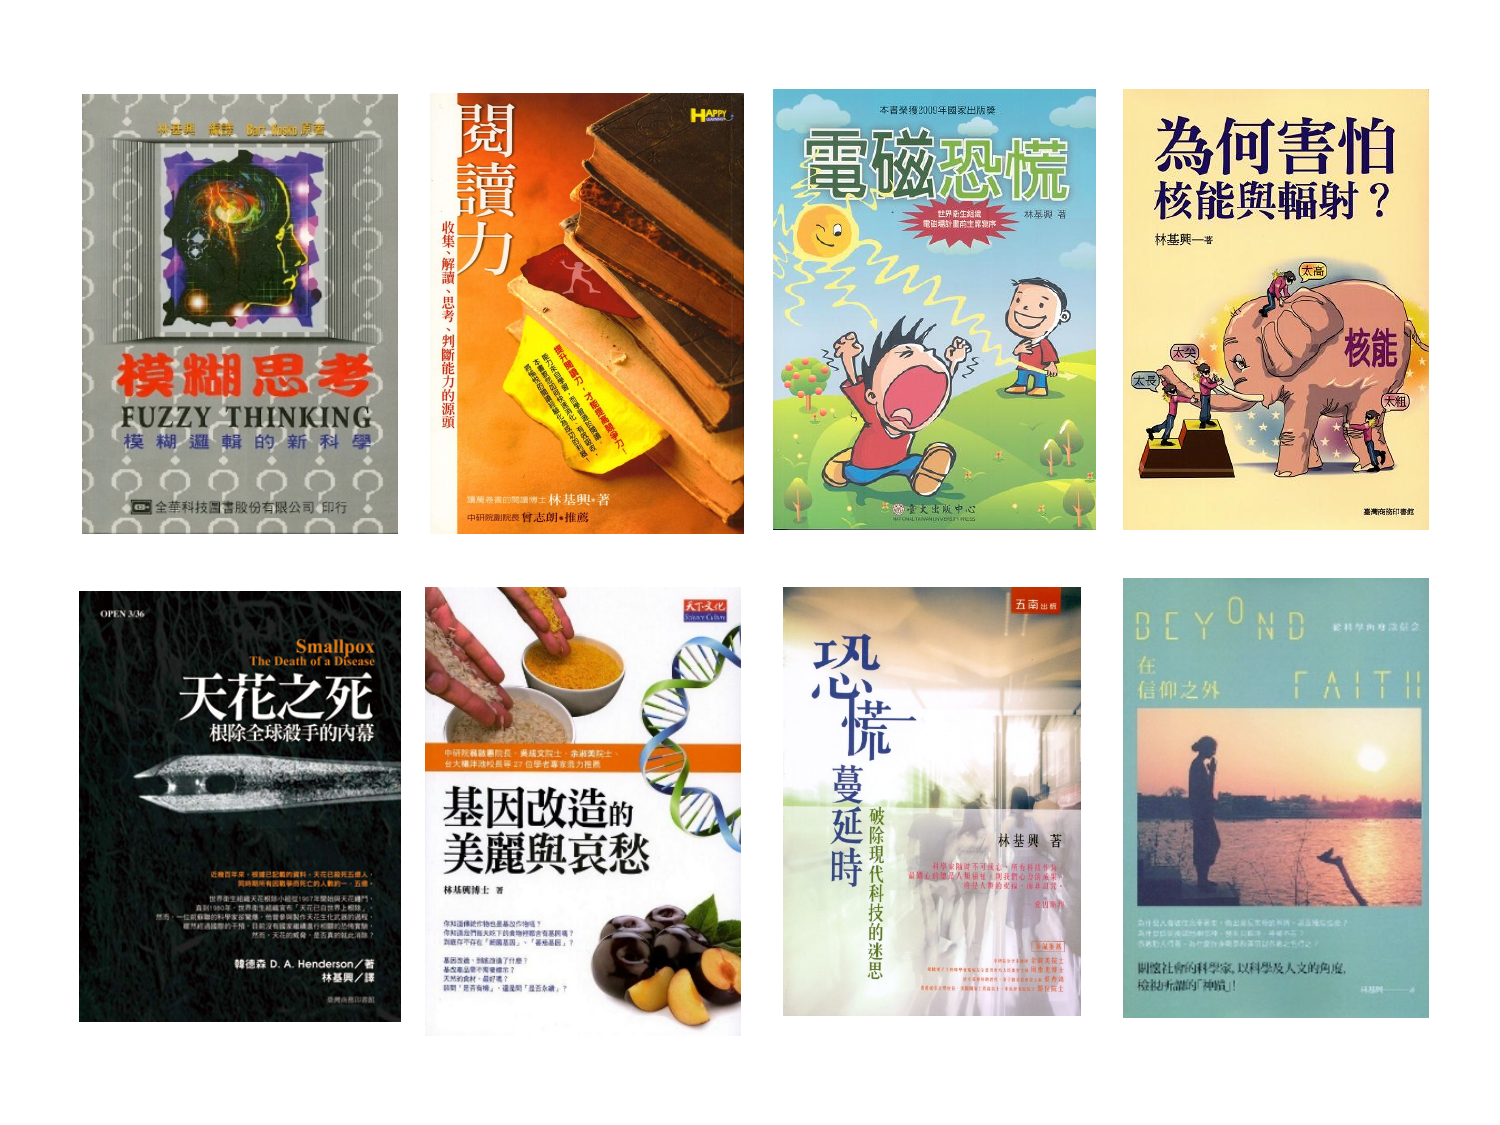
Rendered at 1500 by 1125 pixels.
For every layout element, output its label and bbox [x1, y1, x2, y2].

list [81, 93, 399, 534]
picture [1123, 578, 1430, 1018]
picture [1123, 89, 1430, 530]
picture [79, 590, 401, 1022]
picture [424, 587, 741, 1036]
picture [429, 93, 744, 534]
picture [782, 587, 1082, 1016]
picture [773, 89, 1096, 530]
